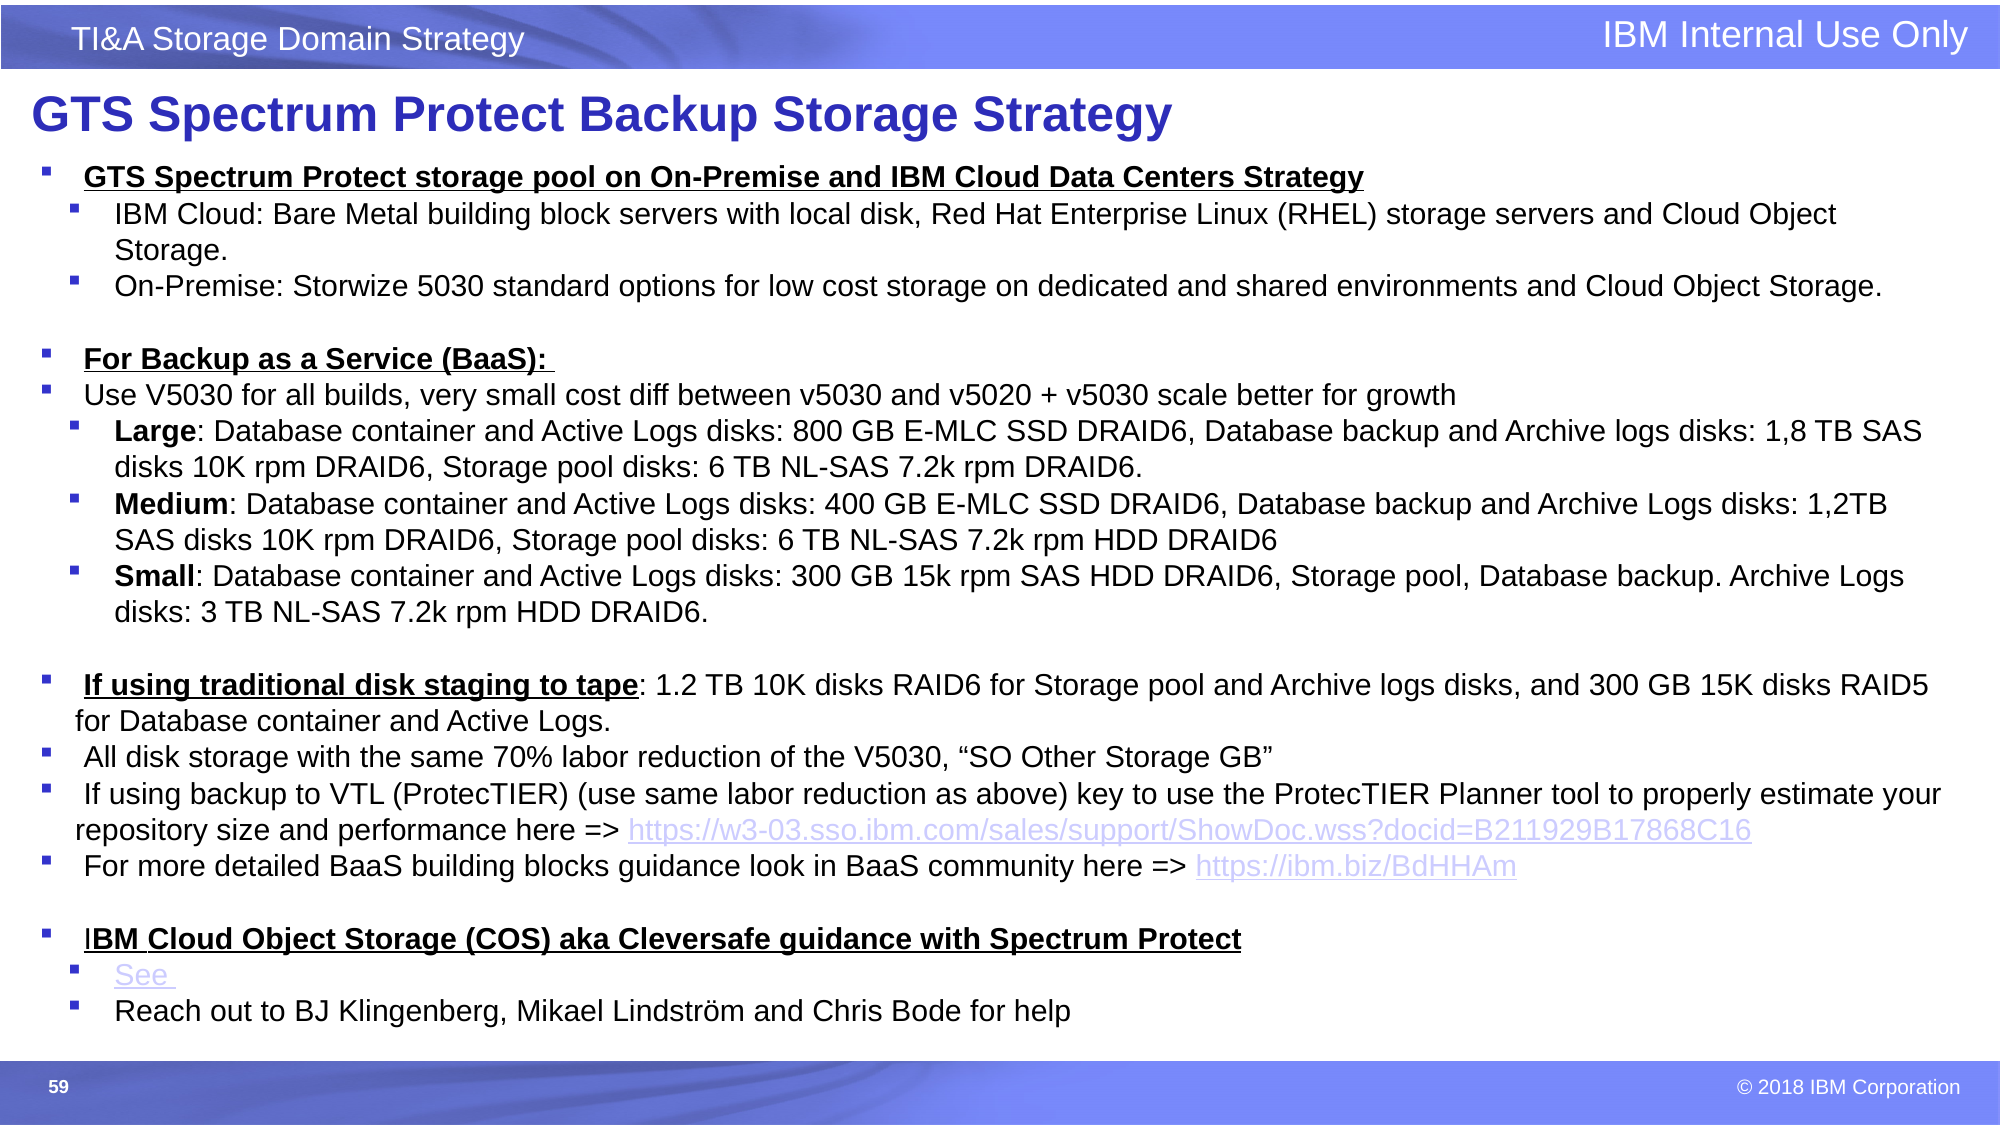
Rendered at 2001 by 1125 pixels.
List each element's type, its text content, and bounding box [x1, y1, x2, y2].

text_box GTS Spectrum Protect storage pool on On-Premise and IBM Cloud Data Centers Strategy IBM Cloud: Bare Metal building block servers with local disk, Red Hat Enterprise Linux (RHEL) storage servers and Cloud Object Storage. On-Premise: Storwize 5030 standard options for low cost storage on dedicated and shared environments and Cloud Object Storage. For Backup as a Service (BaaS): Use V5030 for all builds, very small cost diff between v5030 and v5020 + v5030 scale better for growth Large: Database container and Active Logs disks: 800 GB E-MLC SSD DRAID6, Database backup and Archive logs disks: 1,8 TB SAS disks 10K rpm DRAID6, Storage pool disks: 6 TB NL-SAS 7.2k rpm DRAID6. Medium: Database container and Active Logs disks: 400 GB E-MLC SSD DRAID6, Database backup and Archive Logs disks: 1,2TB SAS disks 10K rpm DRAID6, Storage pool disks: 6 TB NL-SAS 7.2k rpm HDD DRAID6 Small: Database container and Active Logs disks: 300 GB 15k rpm SAS HDD DRAID6, Storage pool, Database backup. Archive Logs disks: 3 TB NL-SAS 7.2k rpm HDD DRAID6. If using traditional disk staging to tape: 1.2 TB 10K disks RAID6 for Storage pool and Archive logs disks, and 300 GB 15K disks RAID5 for Database container and Active Logs. All disk storage with the same 70% labor reduction of the V5030, “SO Other Storage GB” If using backup to VTL (ProtecTIER) (use same labor reduction as above) key to use the ProtecTIER Planner tool to properly estimate your repository size and performance here => https://w3-03.sso.ibm.com/sales/support/ShowDoc.wss?docid=B211929B17868C16 For more detailed BaaS building blocks guidance look in BaaS community here => https://ibm.biz/BdHHAm IBM Cloud Object Storage (COS) aka Cleversafe guidance with Spectrum Protect See Cloud Object Storage SolutionPa​c On-Premise Backup Reach out to BJ Klingenberg, Mikael Lindström and Chris Bode for help [24, 149, 1963, 1036]
title GTS Spectrum Protect Backup Storage Strategy [16, 73, 1820, 150]
picture [1, 5, 2000, 69]
picture [0, 1061, 2000, 1125]
